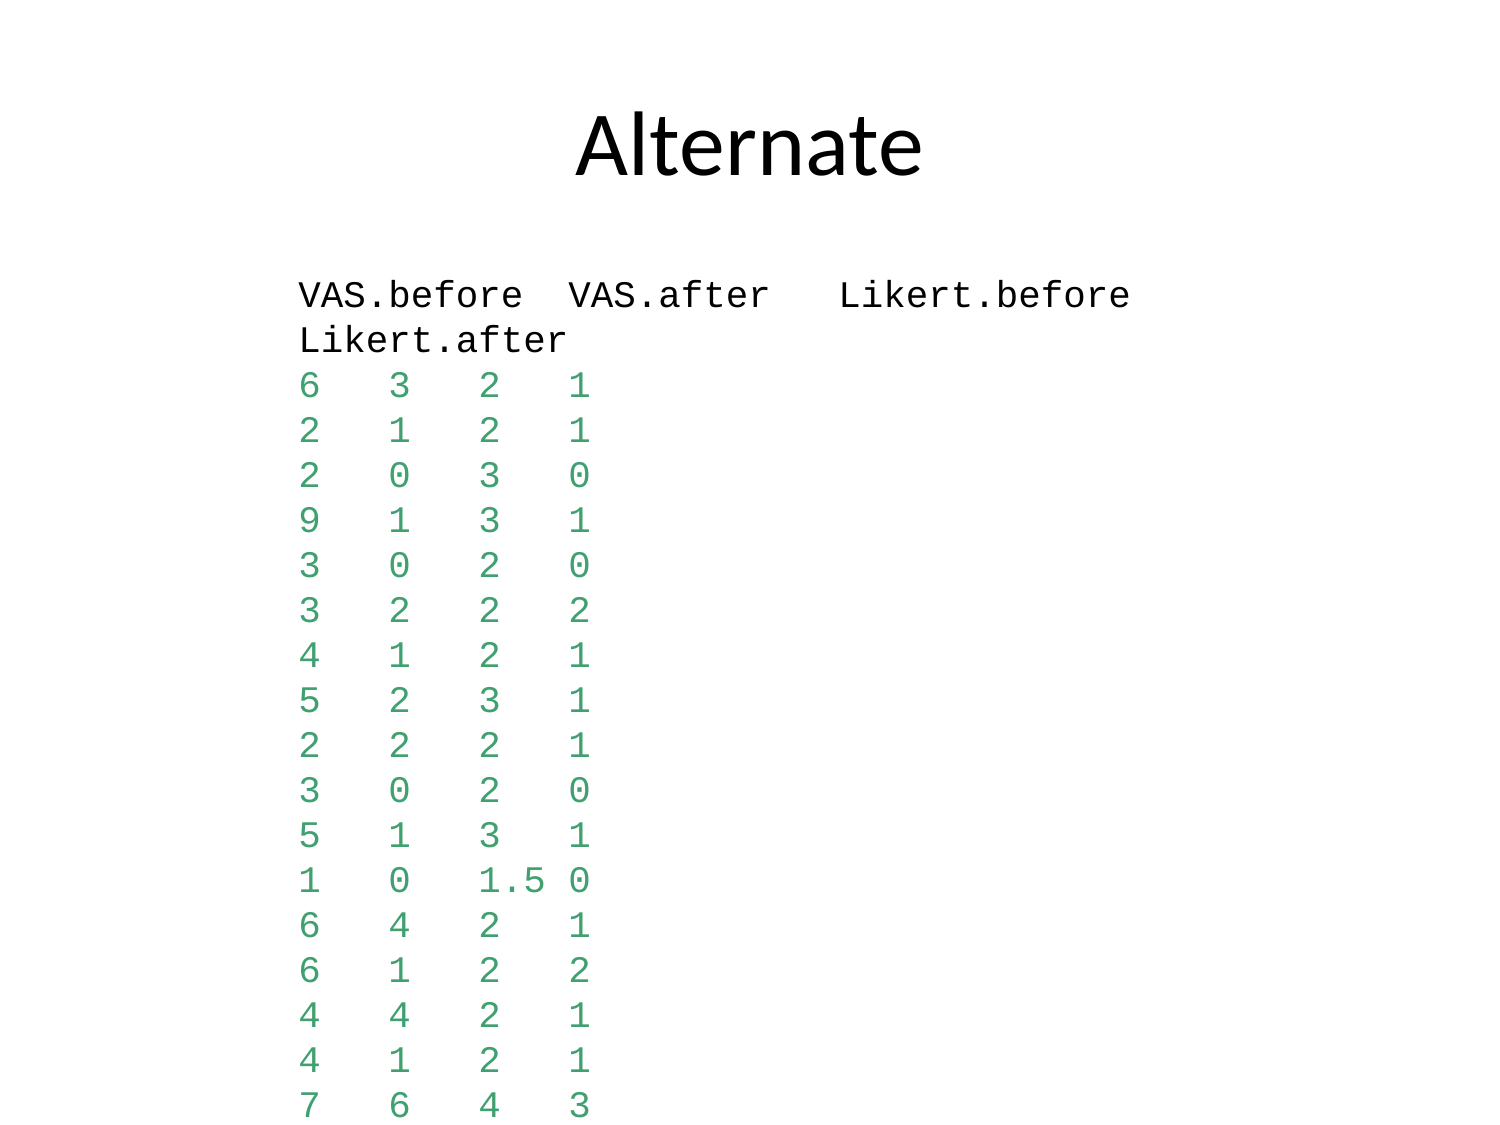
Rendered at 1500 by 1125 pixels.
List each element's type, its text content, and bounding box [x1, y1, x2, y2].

list VAS.before VAS.after Likert.before Likert.after 6 3 2 1 2 1 2 1 2 0 3 0 9 1 3 1 3 0 2 0 3 2 2 2 4 1 2 1 5 2 3 1 2 2 2 1 3 0 2 0 5 1 3 1 1 0 1.5 0 6 4 2 1 6 1 2 2 4 4 2 1 4 1 2 1 7 6 4 3 2 1 2 1 4 3 2 1.5 8 8 3.5 3 [75, 262, 1425, 1005]
title Alternate [75, 45, 1425, 233]
